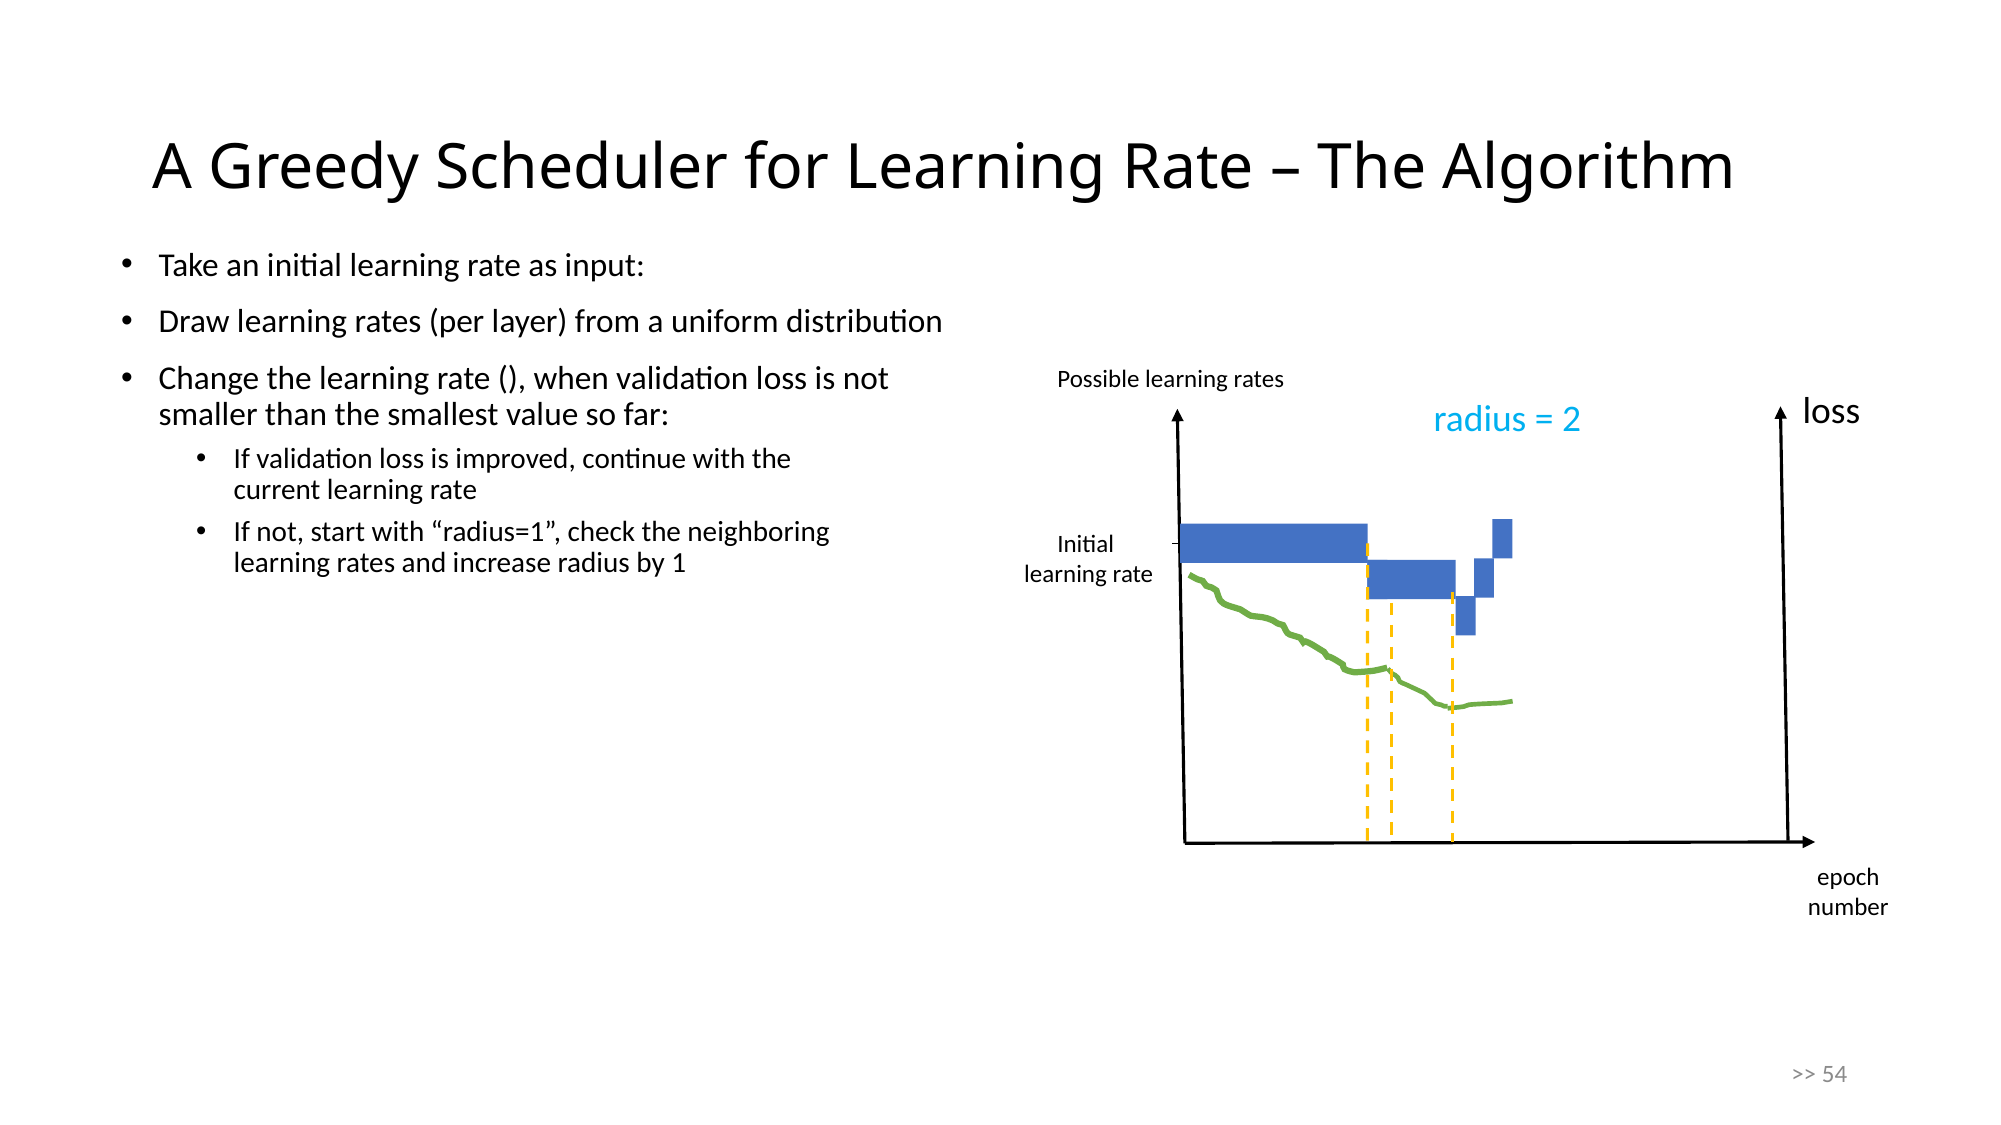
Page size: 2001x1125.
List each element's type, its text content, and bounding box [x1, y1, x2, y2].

text_box [1185, 523, 1368, 563]
slide_number >> 54 [1412, 1042, 1863, 1103]
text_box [1780, 406, 1788, 841]
text_box [1368, 559, 1388, 600]
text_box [1177, 408, 1185, 543]
text_box [1454, 700, 1513, 709]
text_box epoch number [1793, 853, 1904, 928]
text_box [1474, 558, 1494, 598]
text_box [1388, 559, 1456, 600]
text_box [1177, 544, 1185, 844]
text_box loss [1787, 378, 1937, 439]
text_box radius = 2 [1418, 386, 1597, 447]
text_box Possible learning rates [1042, 355, 1300, 401]
text_box [1492, 519, 1513, 559]
text_box [1393, 671, 1448, 707]
text_box Initial learning rate [1009, 520, 1169, 596]
text_box [1455, 596, 1476, 636]
text_box [1368, 659, 1388, 672]
text_box [1188, 574, 1367, 673]
title A Greedy Scheduler for Learning Rate – The Algorithm [137, 59, 1863, 278]
